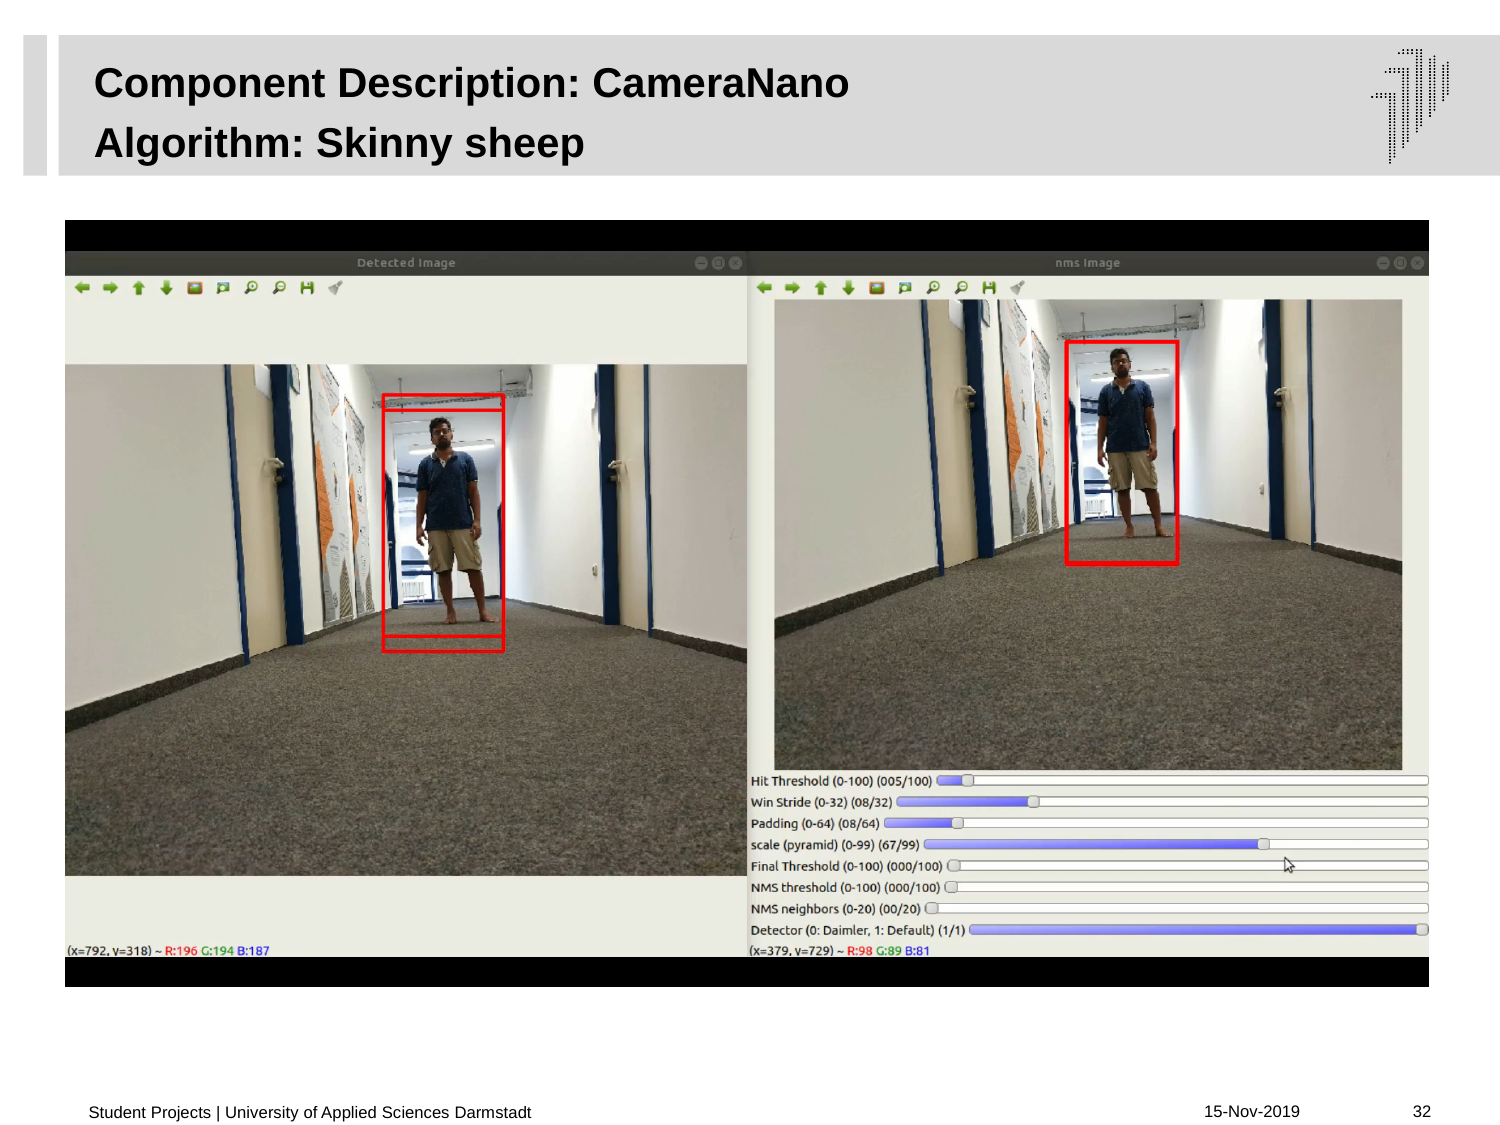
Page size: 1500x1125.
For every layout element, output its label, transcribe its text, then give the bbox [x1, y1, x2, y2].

slide_number 32 [1367, 1091, 1447, 1122]
slide_number 15-Nov-2019 [1188, 1091, 1361, 1122]
picture [1371, 35, 1455, 164]
footer Student Projects | University of Applied Sciences Darmstadt [88, 1089, 1181, 1122]
title Component Description: CameraNano Algorithm: Skinny sheep [93, 46, 981, 165]
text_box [64, 219, 1430, 988]
